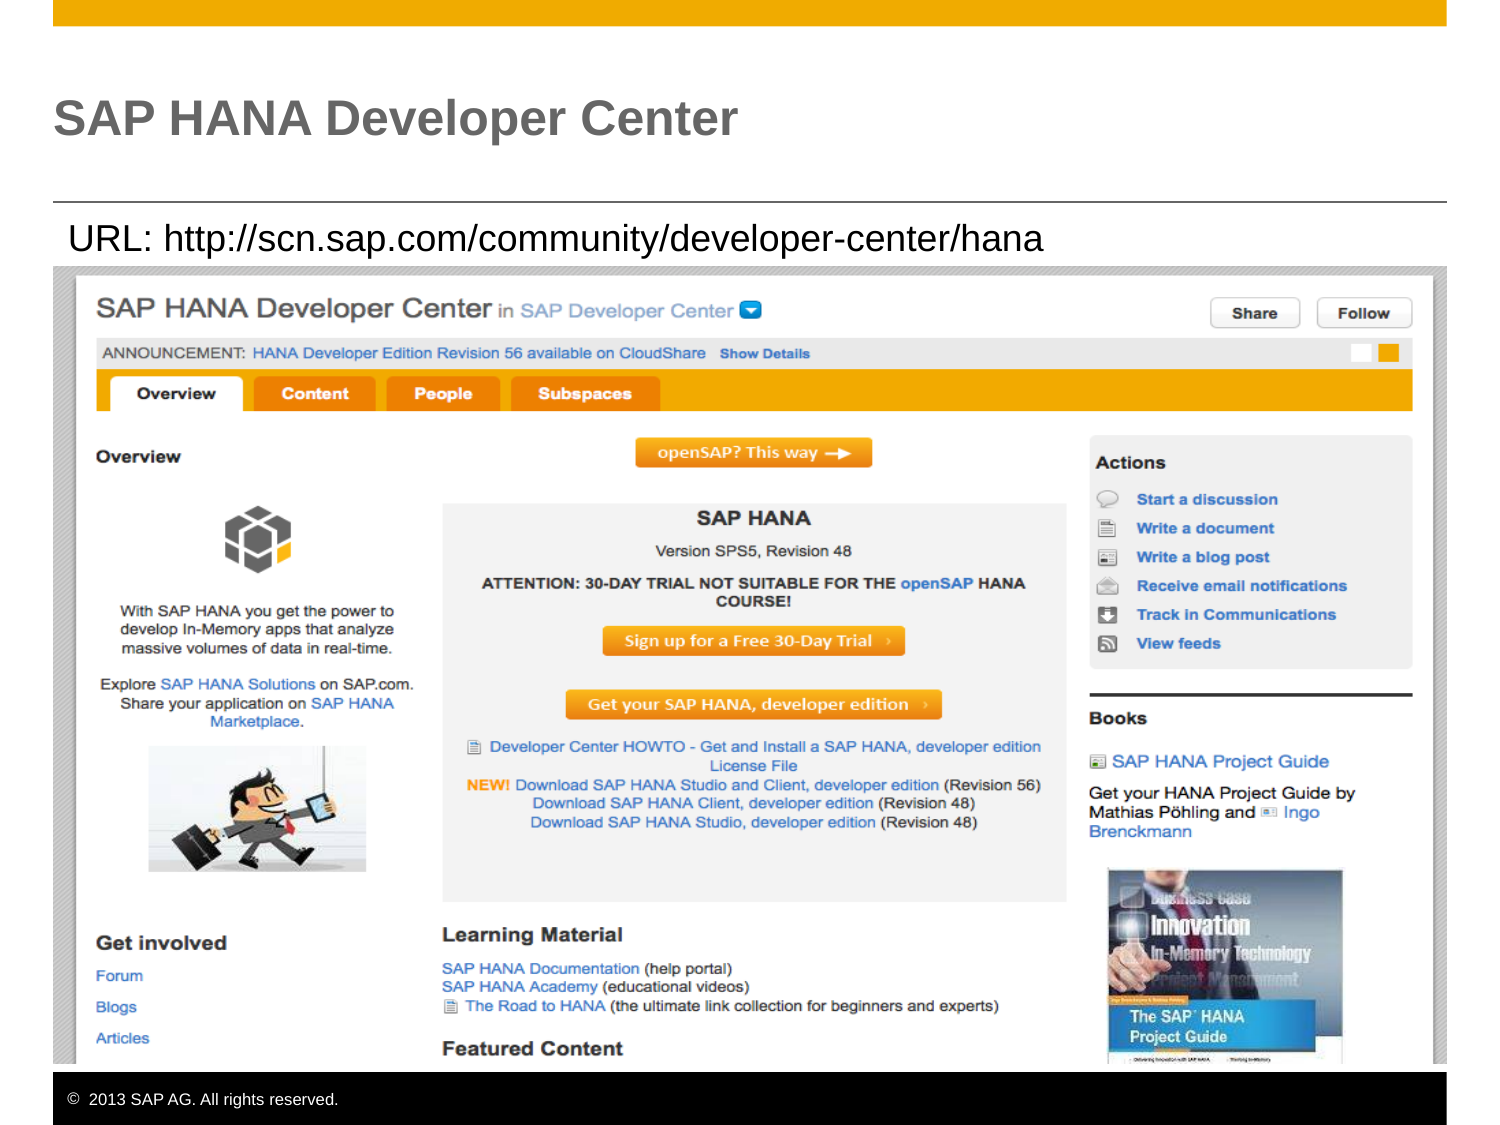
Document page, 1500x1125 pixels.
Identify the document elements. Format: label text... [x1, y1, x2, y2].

text_box URL: http://scn.sap.com/community/developer-center/hana [53, 206, 1447, 266]
title SAP HANA Developer Center [53, 53, 1447, 178]
picture [52, 266, 1448, 1065]
